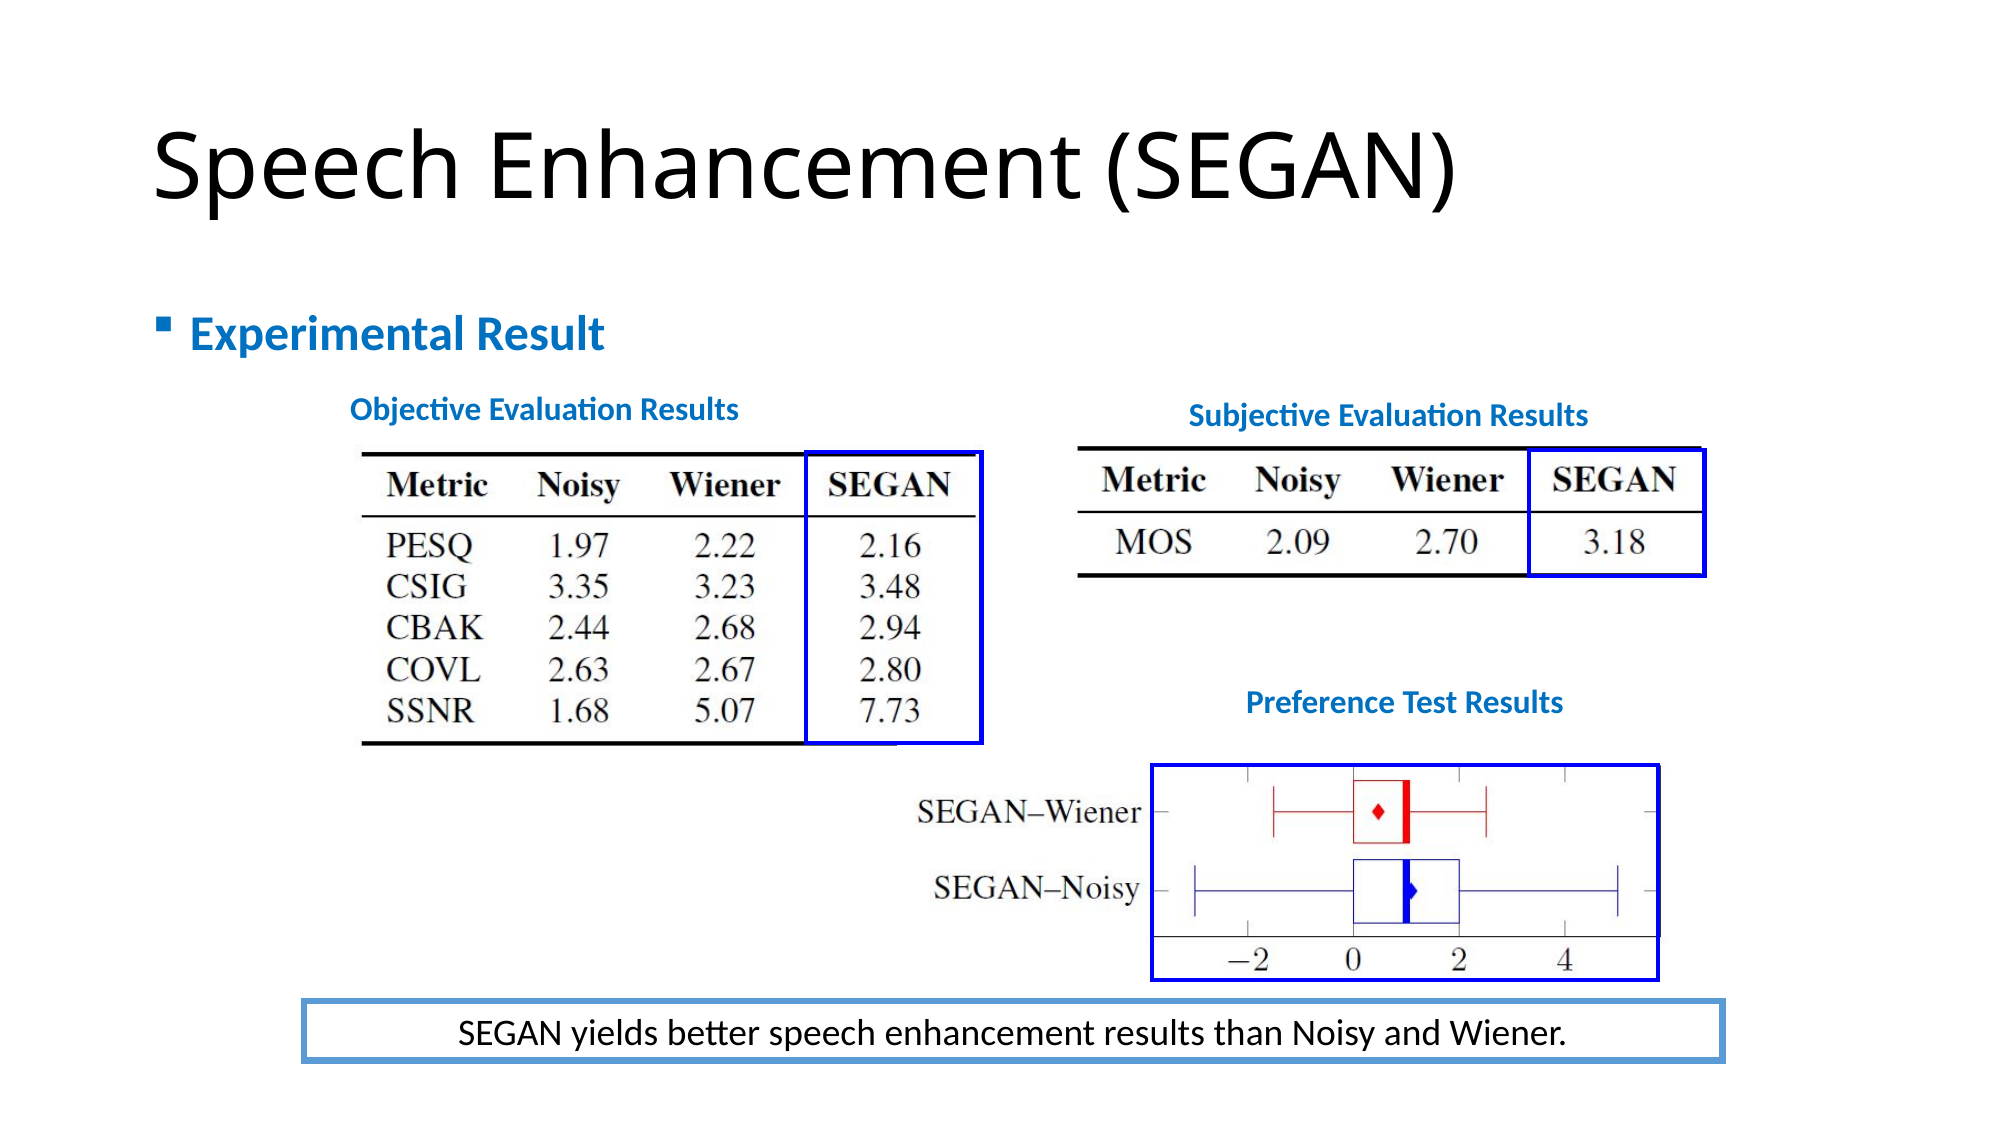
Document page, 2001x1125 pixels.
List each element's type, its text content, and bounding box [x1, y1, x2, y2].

title Speech Enhancement (SEGAN) [137, 59, 1863, 278]
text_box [292, 379, 1723, 1062]
list Experimental Result [137, 299, 1863, 1014]
